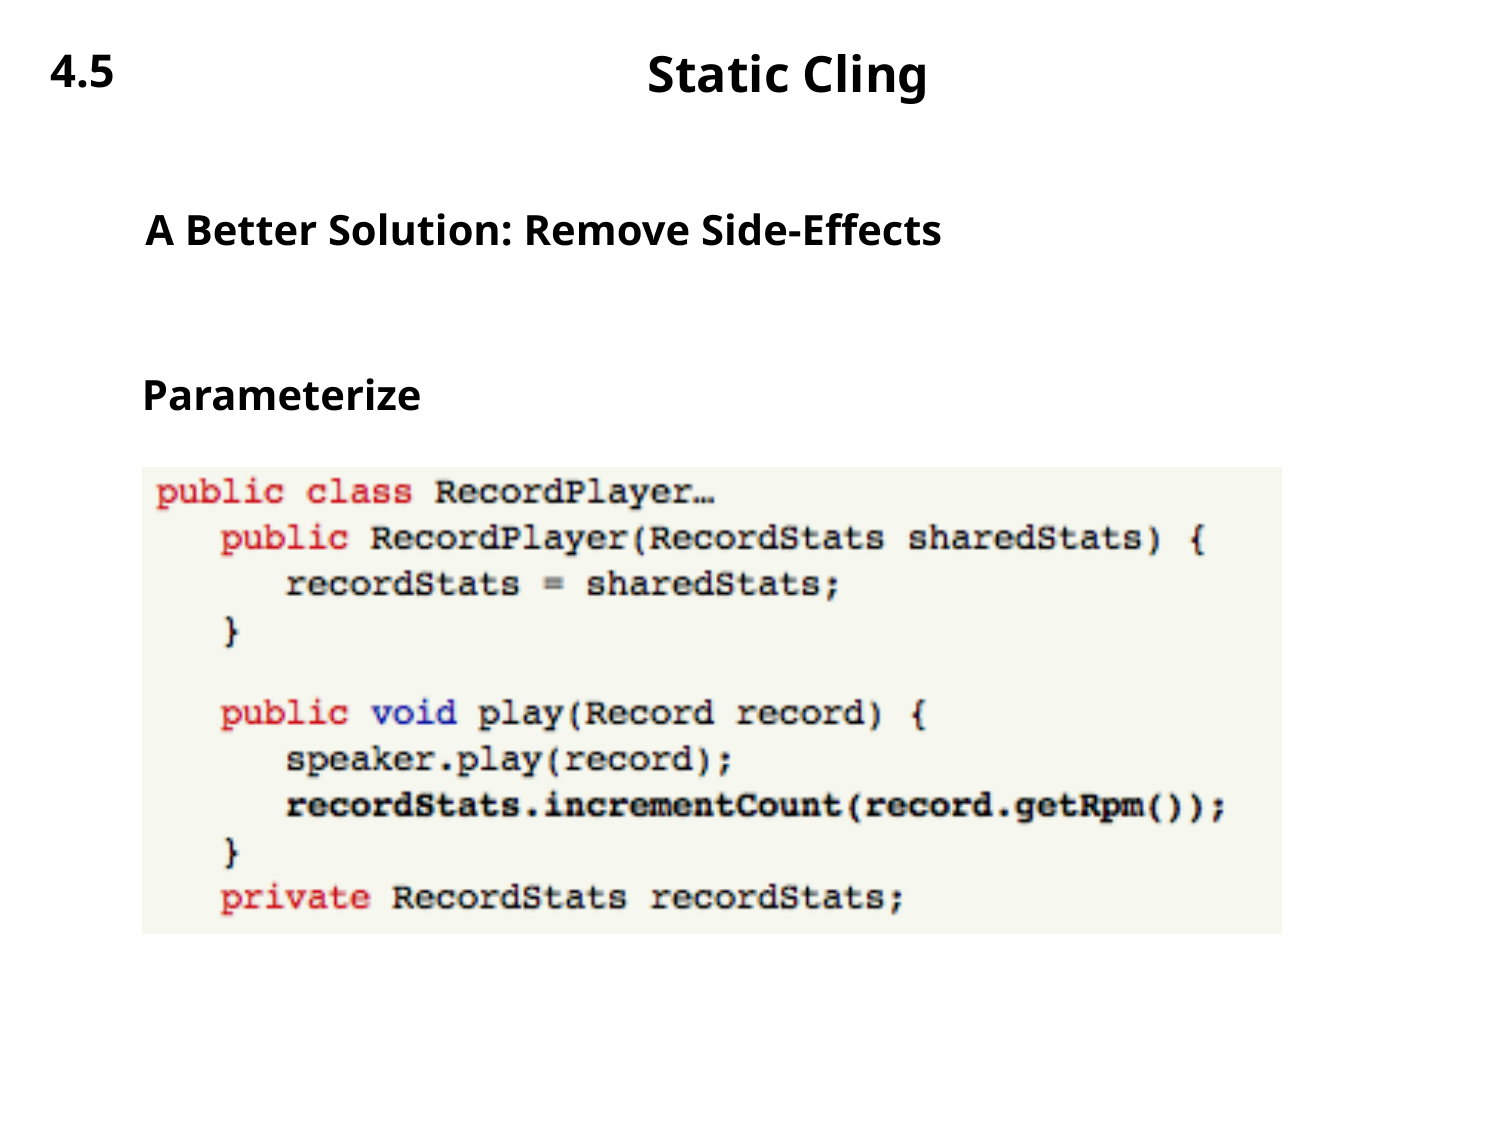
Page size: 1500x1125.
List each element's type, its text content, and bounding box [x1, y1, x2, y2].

picture [142, 467, 1282, 934]
text_box Parameterize [127, 361, 437, 427]
title Static Cling [152, 35, 1425, 108]
list 4.5 [35, 35, 160, 106]
text_box A Better Solution: Remove Side-Effects [130, 196, 958, 262]
